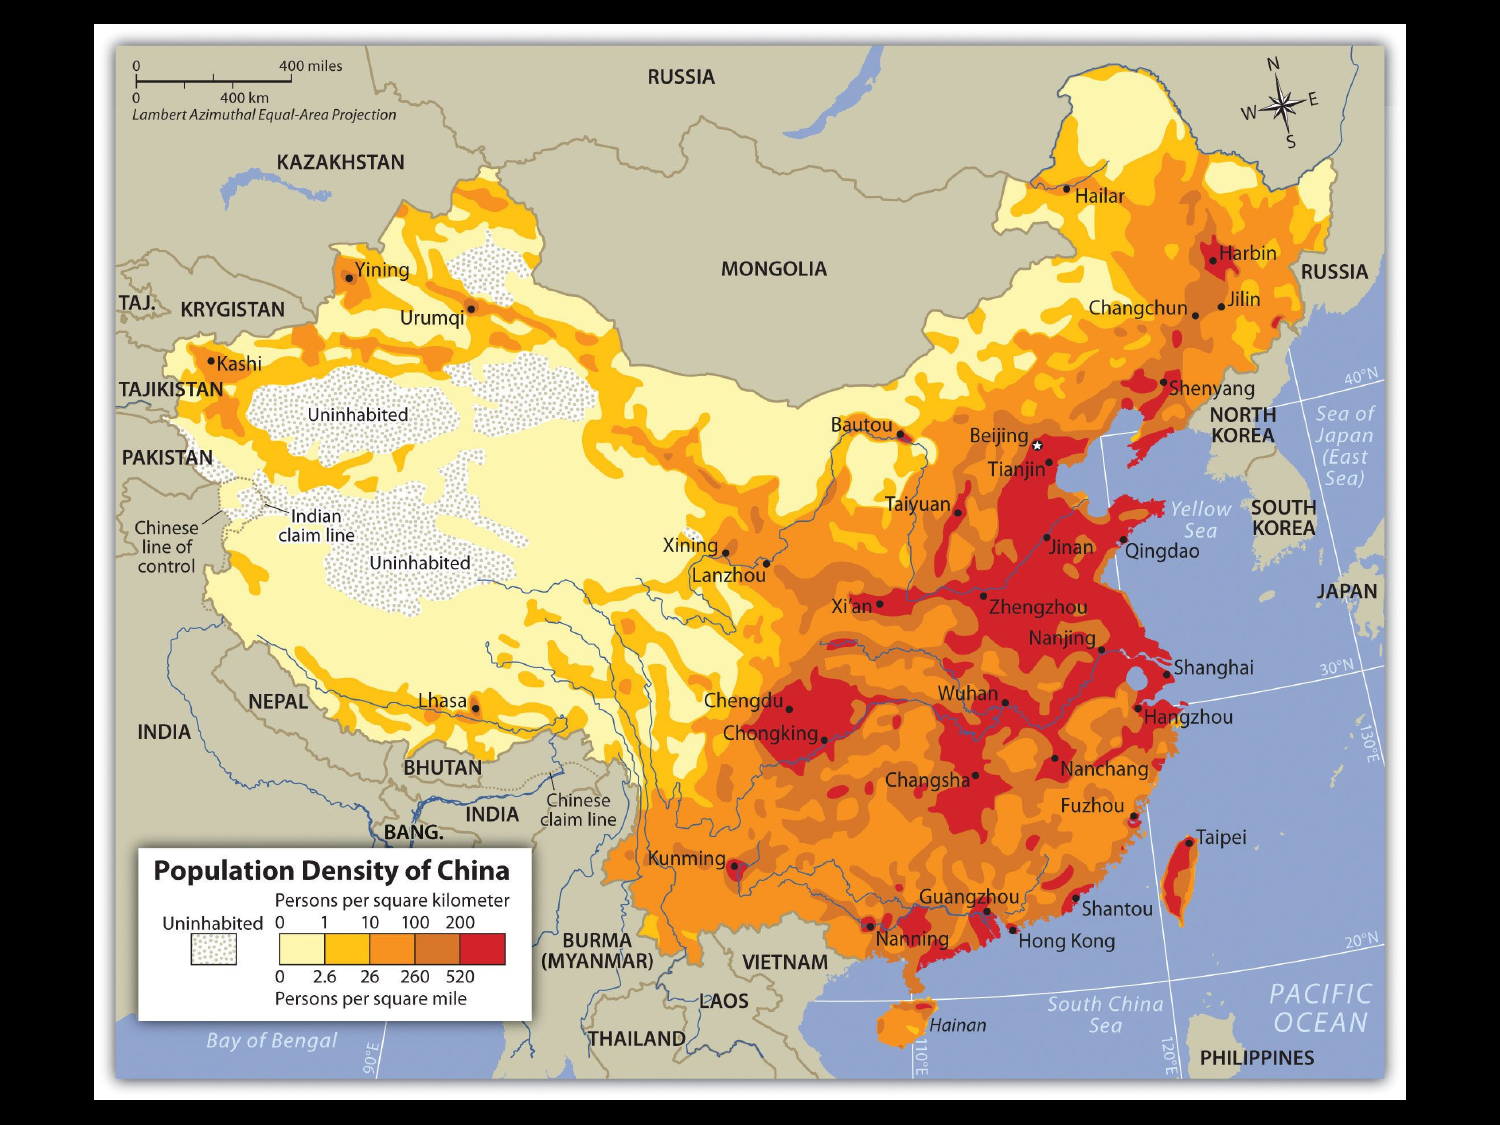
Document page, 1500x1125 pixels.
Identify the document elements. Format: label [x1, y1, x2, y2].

picture [93, 24, 1407, 1101]
